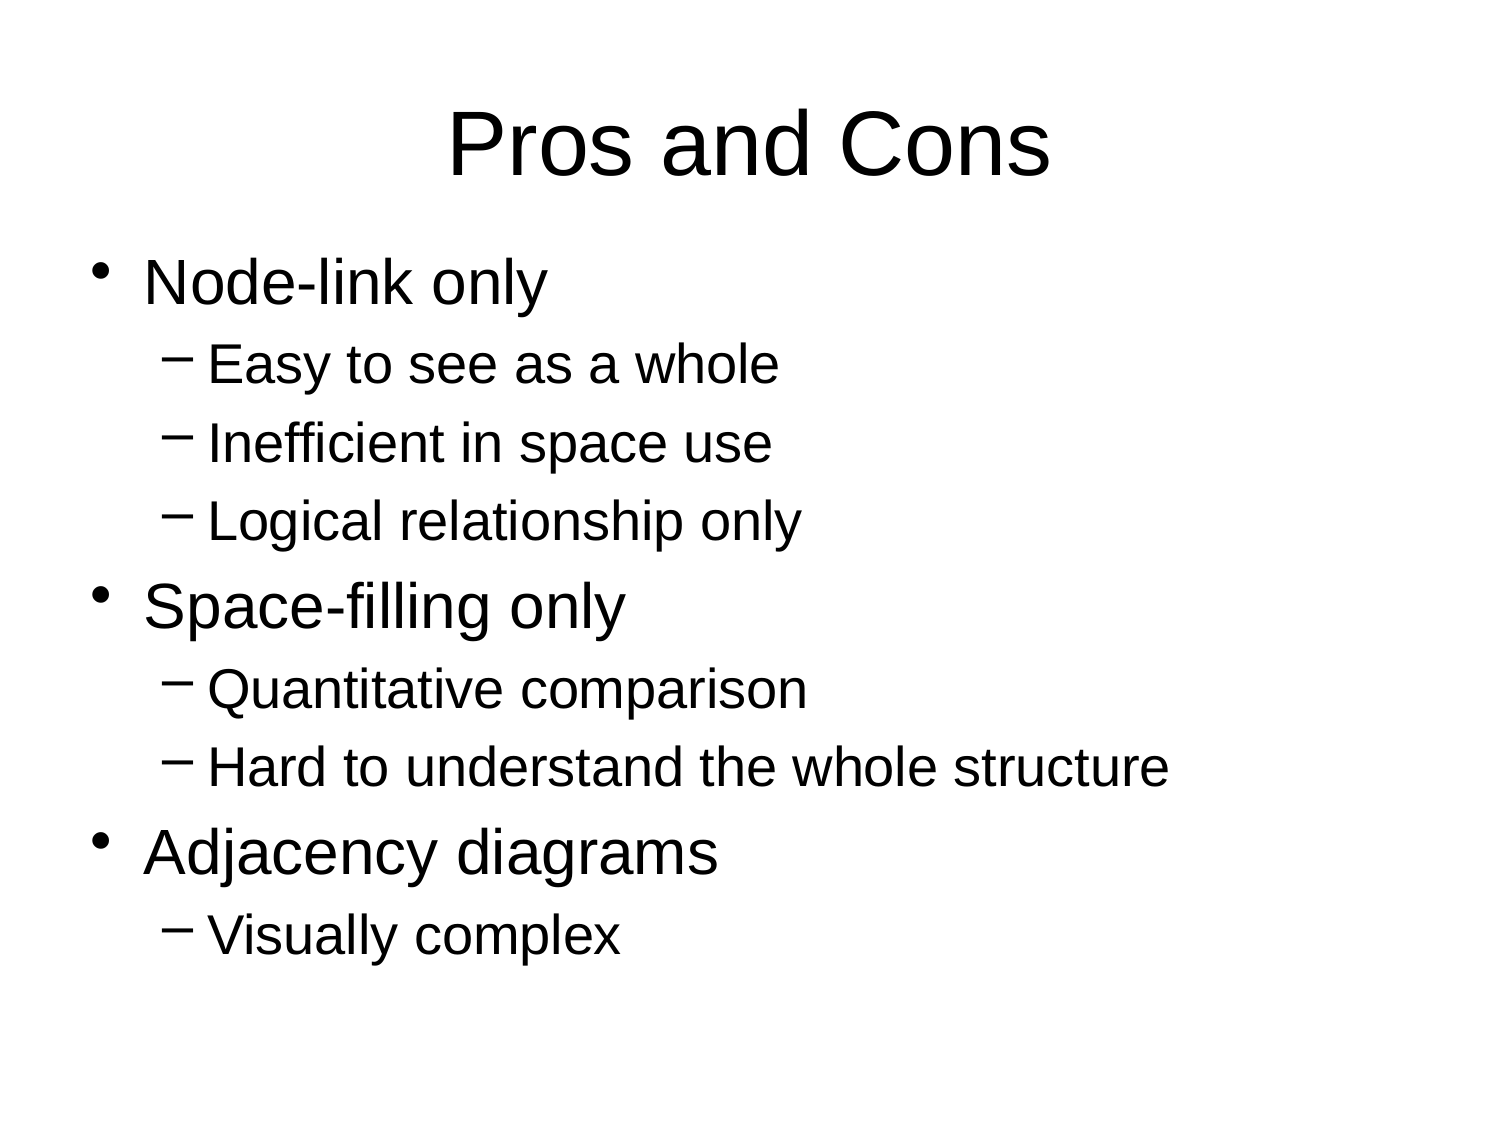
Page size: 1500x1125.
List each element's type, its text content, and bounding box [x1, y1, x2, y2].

list Node-link only Easy to see as a whole Inefficient in space use Logical relationship only Space-filling only Quantitative comparison Hard to understand the whole structure Adjacency diagrams Visually complex [74, 232, 1426, 976]
title Pros and Cons [74, 44, 1426, 232]
